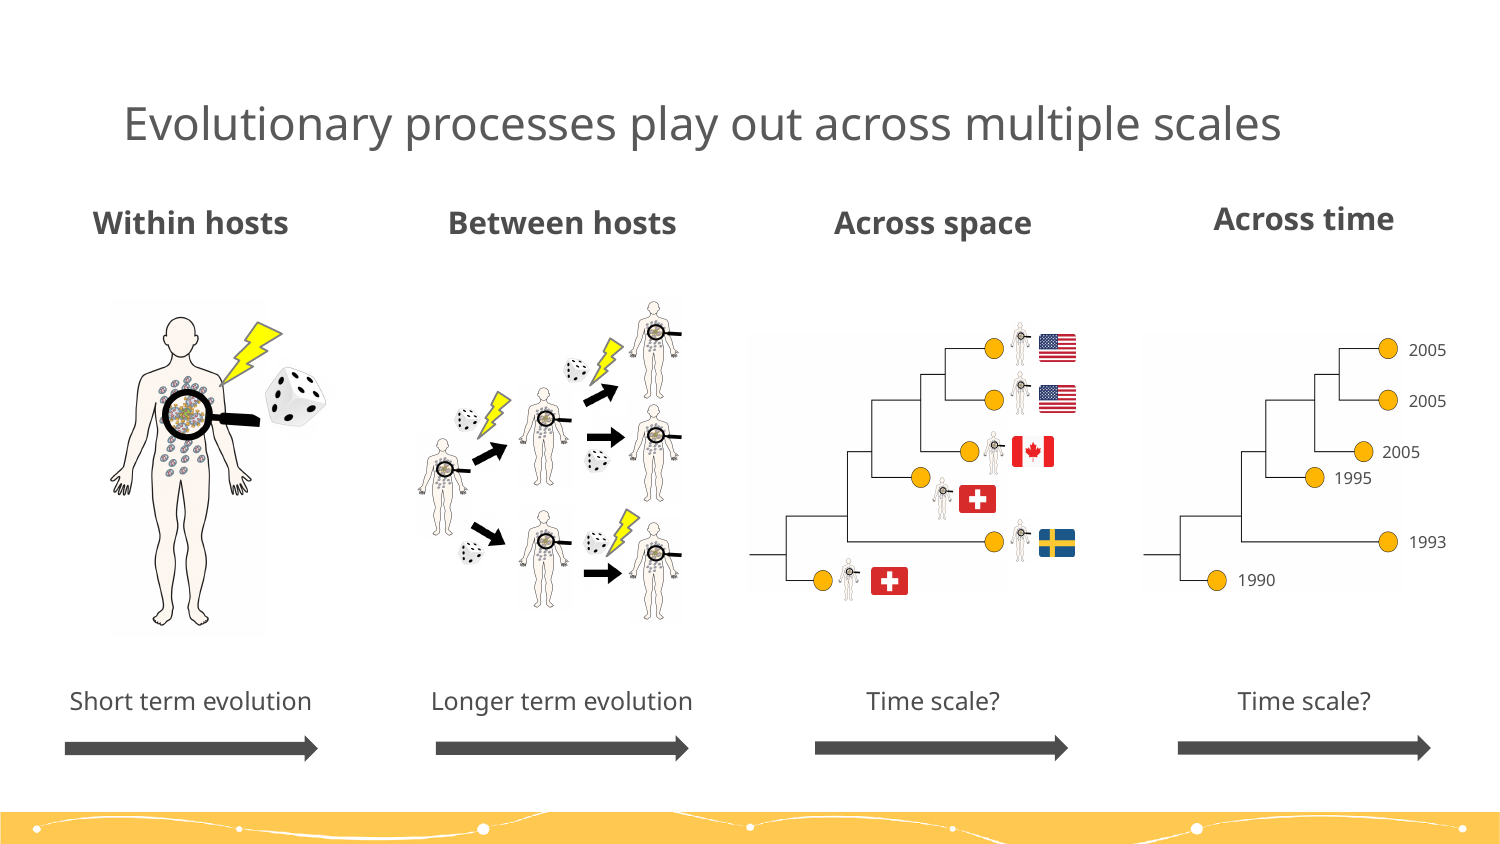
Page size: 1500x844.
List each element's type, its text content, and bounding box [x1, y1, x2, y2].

text_box Between hosts [427, 197, 697, 247]
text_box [108, 299, 339, 638]
text_box [64, 735, 318, 762]
text_box Longer term evolution [406, 679, 718, 721]
text_box Across space [798, 197, 1068, 247]
picture [0, 812, 1500, 844]
text_box [1177, 734, 1431, 762]
text_box Across time [1169, 193, 1439, 242]
title Evolutionary processes play out across multiple scales [112, 48, 1411, 156]
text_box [745, 320, 1076, 602]
text_box [815, 734, 1069, 762]
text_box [416, 296, 684, 624]
text_box Within hosts [56, 197, 326, 247]
text_box Time scale? [777, 679, 1090, 721]
text_box [435, 735, 689, 762]
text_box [1139, 332, 1474, 597]
text_box Short term evolution [35, 679, 347, 721]
text_box Time scale? [1148, 679, 1461, 721]
